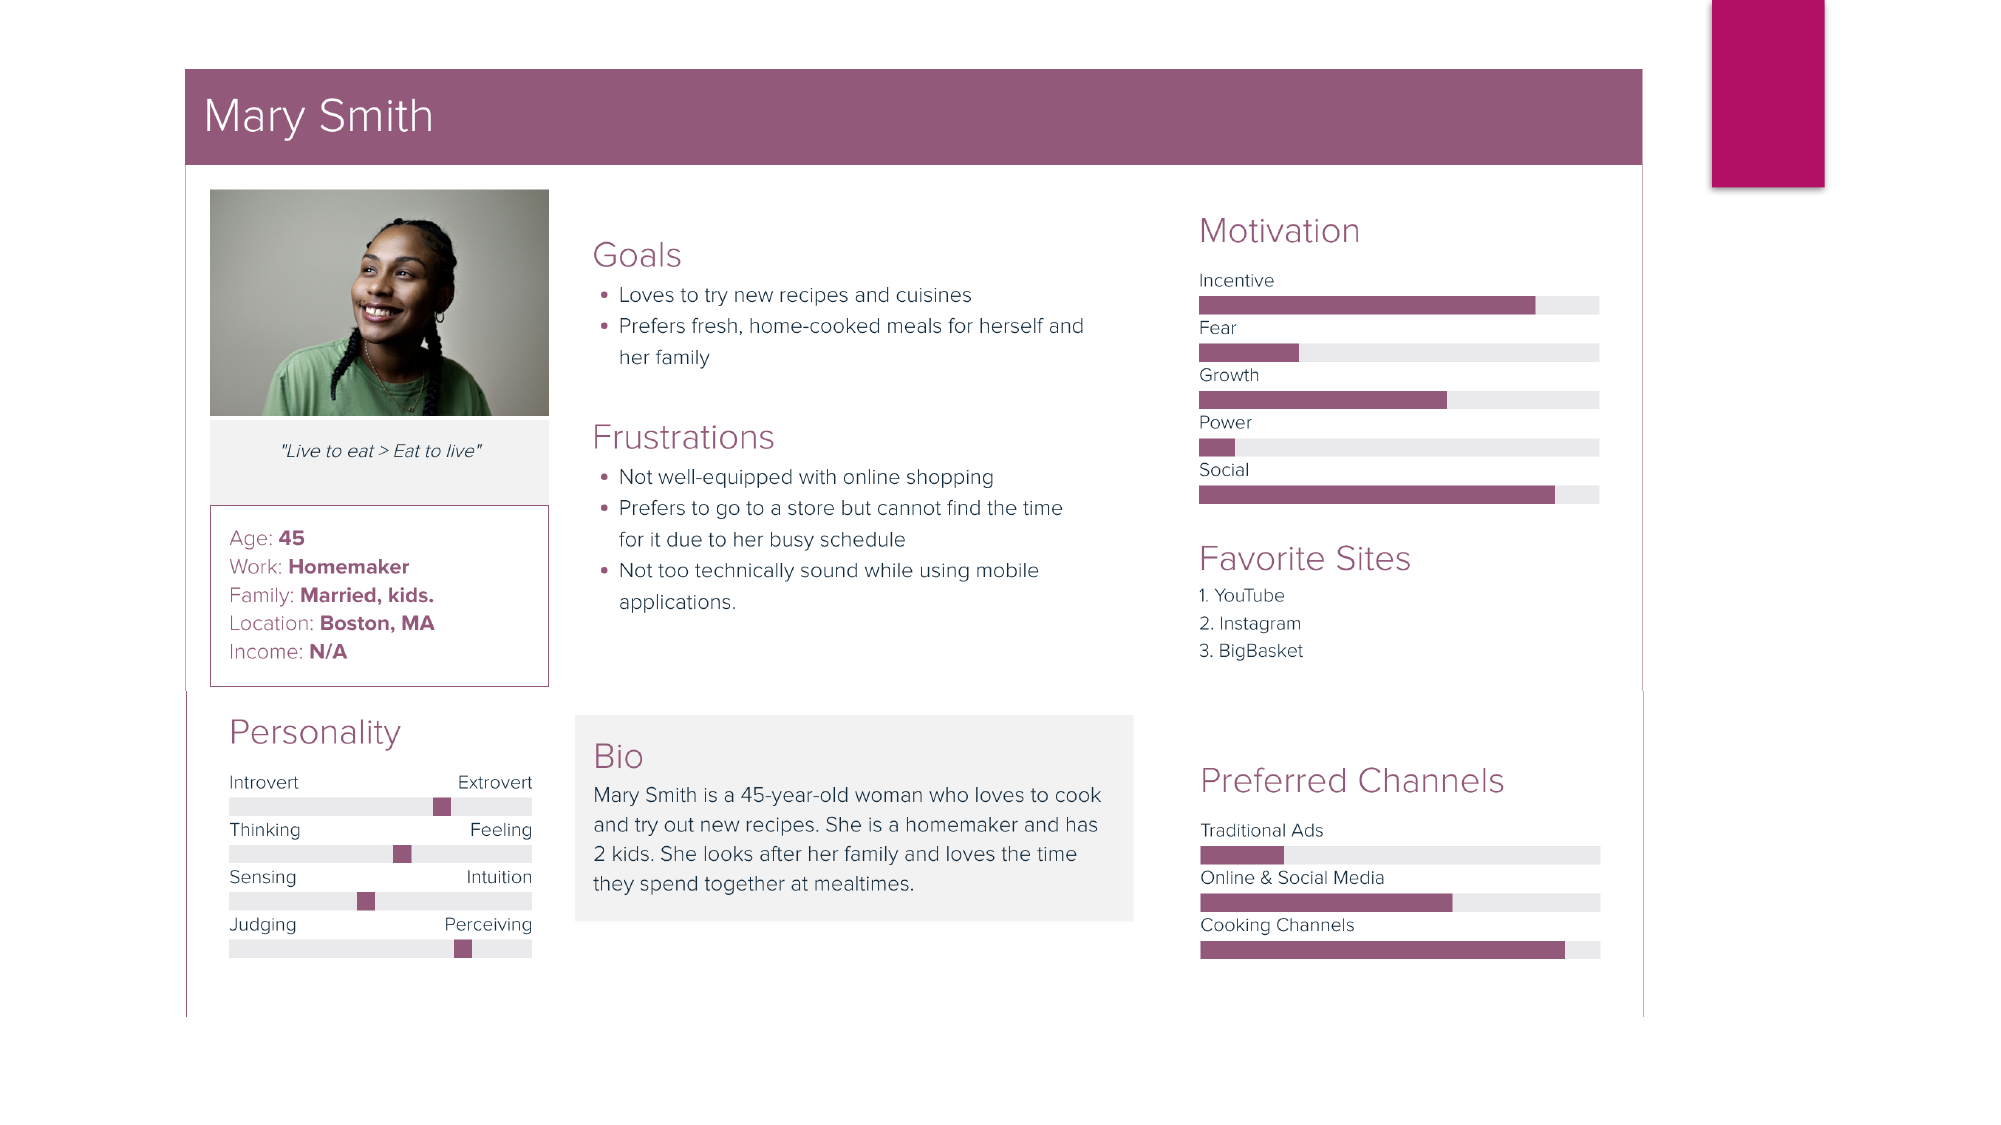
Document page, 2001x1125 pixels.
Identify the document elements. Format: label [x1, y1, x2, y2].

picture [184, 68, 1644, 1018]
